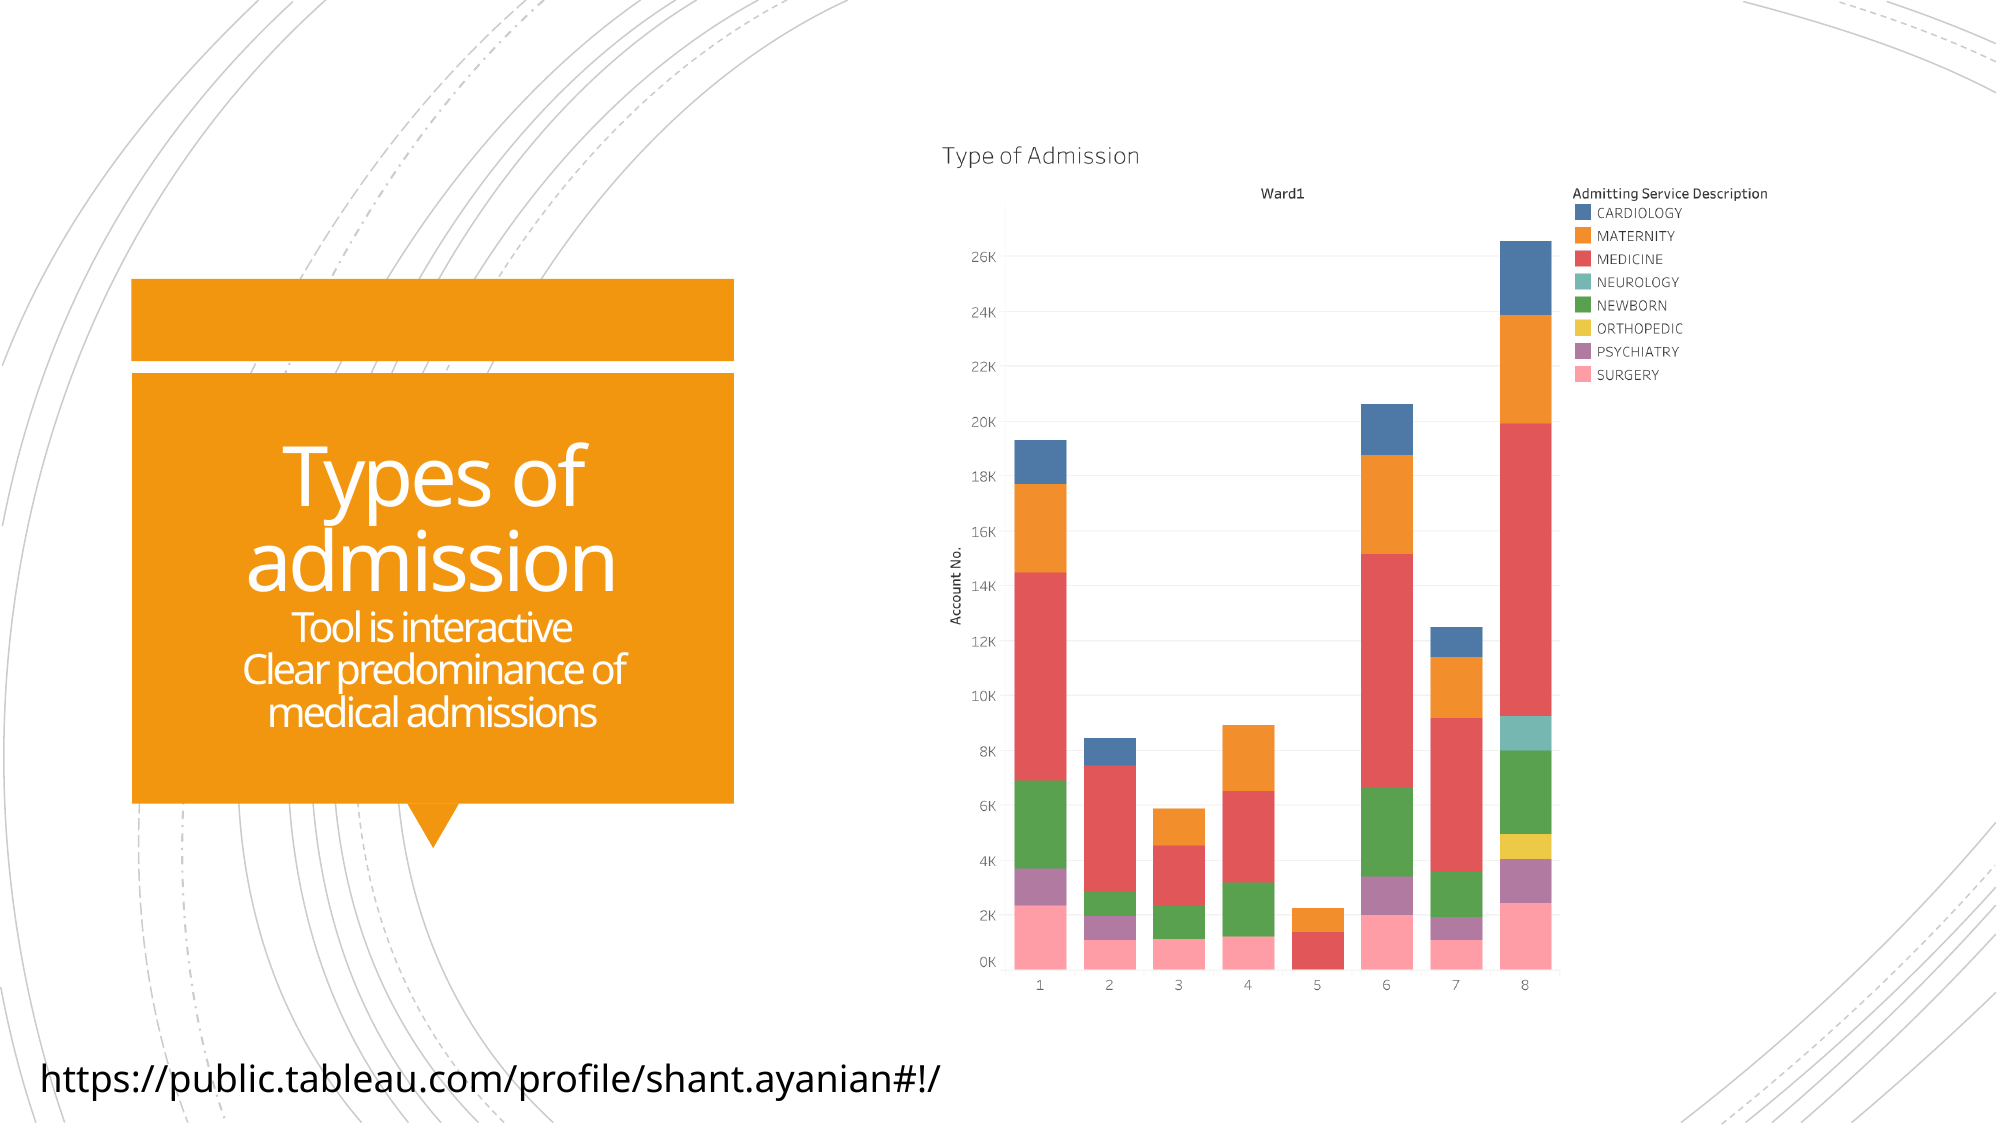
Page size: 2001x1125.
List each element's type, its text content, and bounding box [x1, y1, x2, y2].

text_box https://public.tableau.com/profile/shant.ayanian#!/ [24, 1047, 957, 1108]
title Types of admission Tool is interactive Clear predominance of medical admissions [145, 385, 720, 789]
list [937, 131, 1773, 993]
